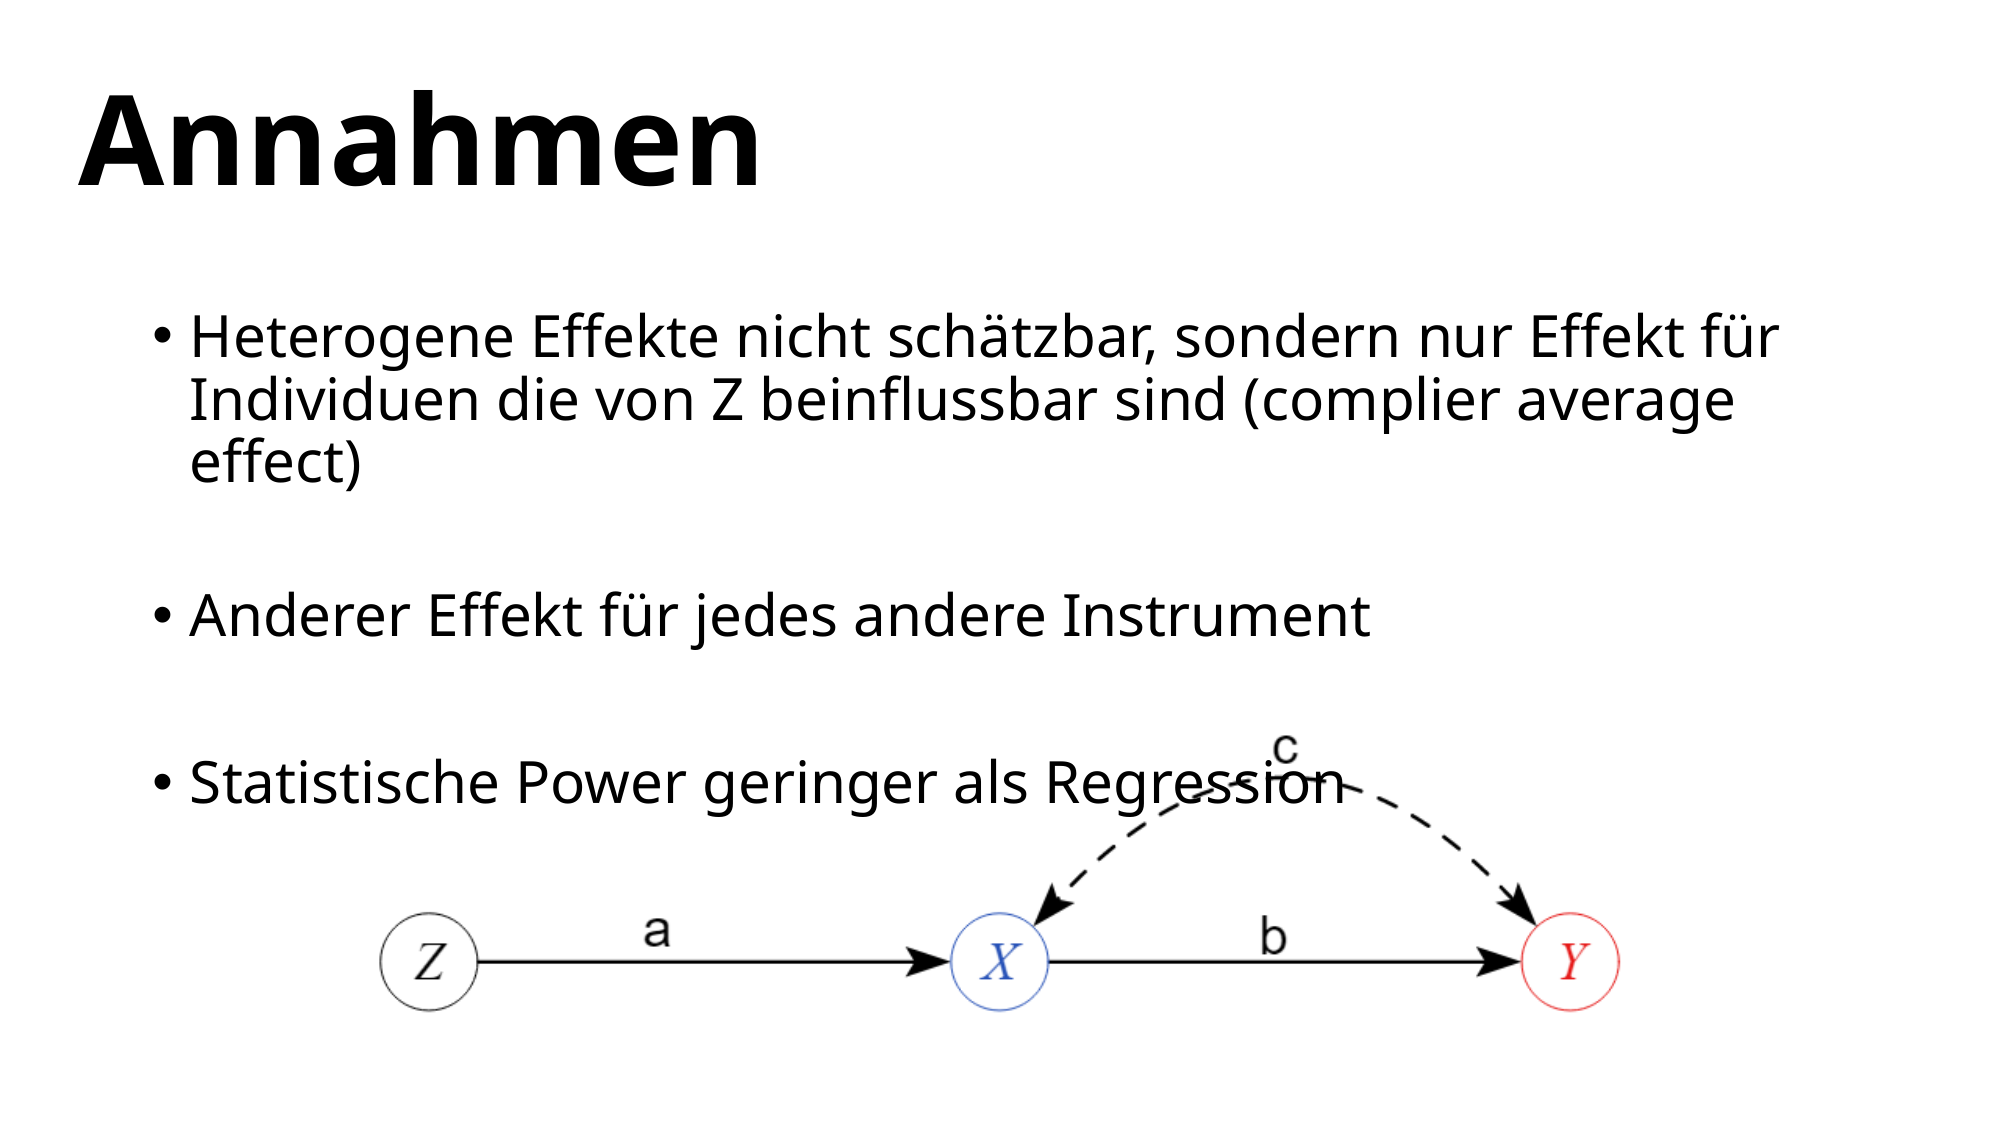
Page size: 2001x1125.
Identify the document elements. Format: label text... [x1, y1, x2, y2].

text_box Heterogene Effekte nicht schätzbar, sondern nur Effekt für Individuen die von Z beinflussbar sind (complier average effect) Anderer Effekt für jedes andere Instrument Statistische Power geringer als Regression [137, 299, 1863, 707]
text_box Annahmen [63, 50, 817, 220]
picture [0, 707, 2000, 1125]
